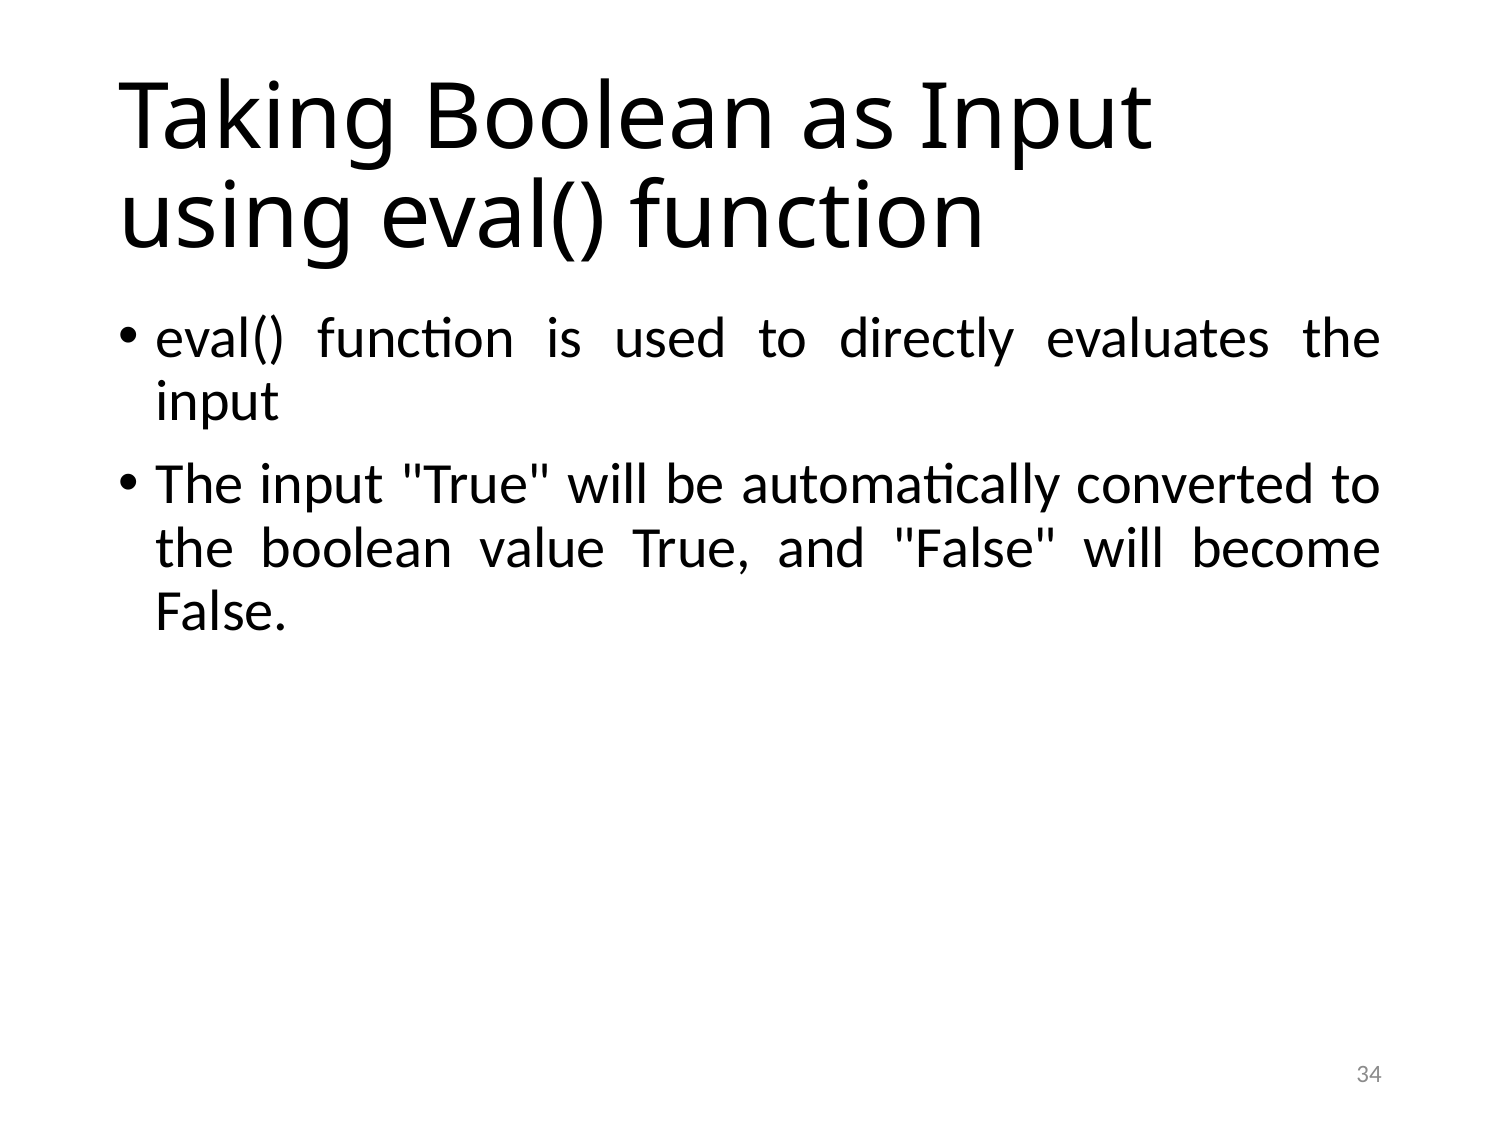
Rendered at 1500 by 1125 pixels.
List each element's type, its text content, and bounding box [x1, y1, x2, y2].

title Taking Boolean as Input using eval() function [103, 59, 1397, 278]
list eval() function is used to directly evaluates the input The input "True" will be automatically converted to the boolean value True, and "False" will become False. [103, 299, 1397, 1014]
slide_number 34 [1059, 1042, 1397, 1103]
